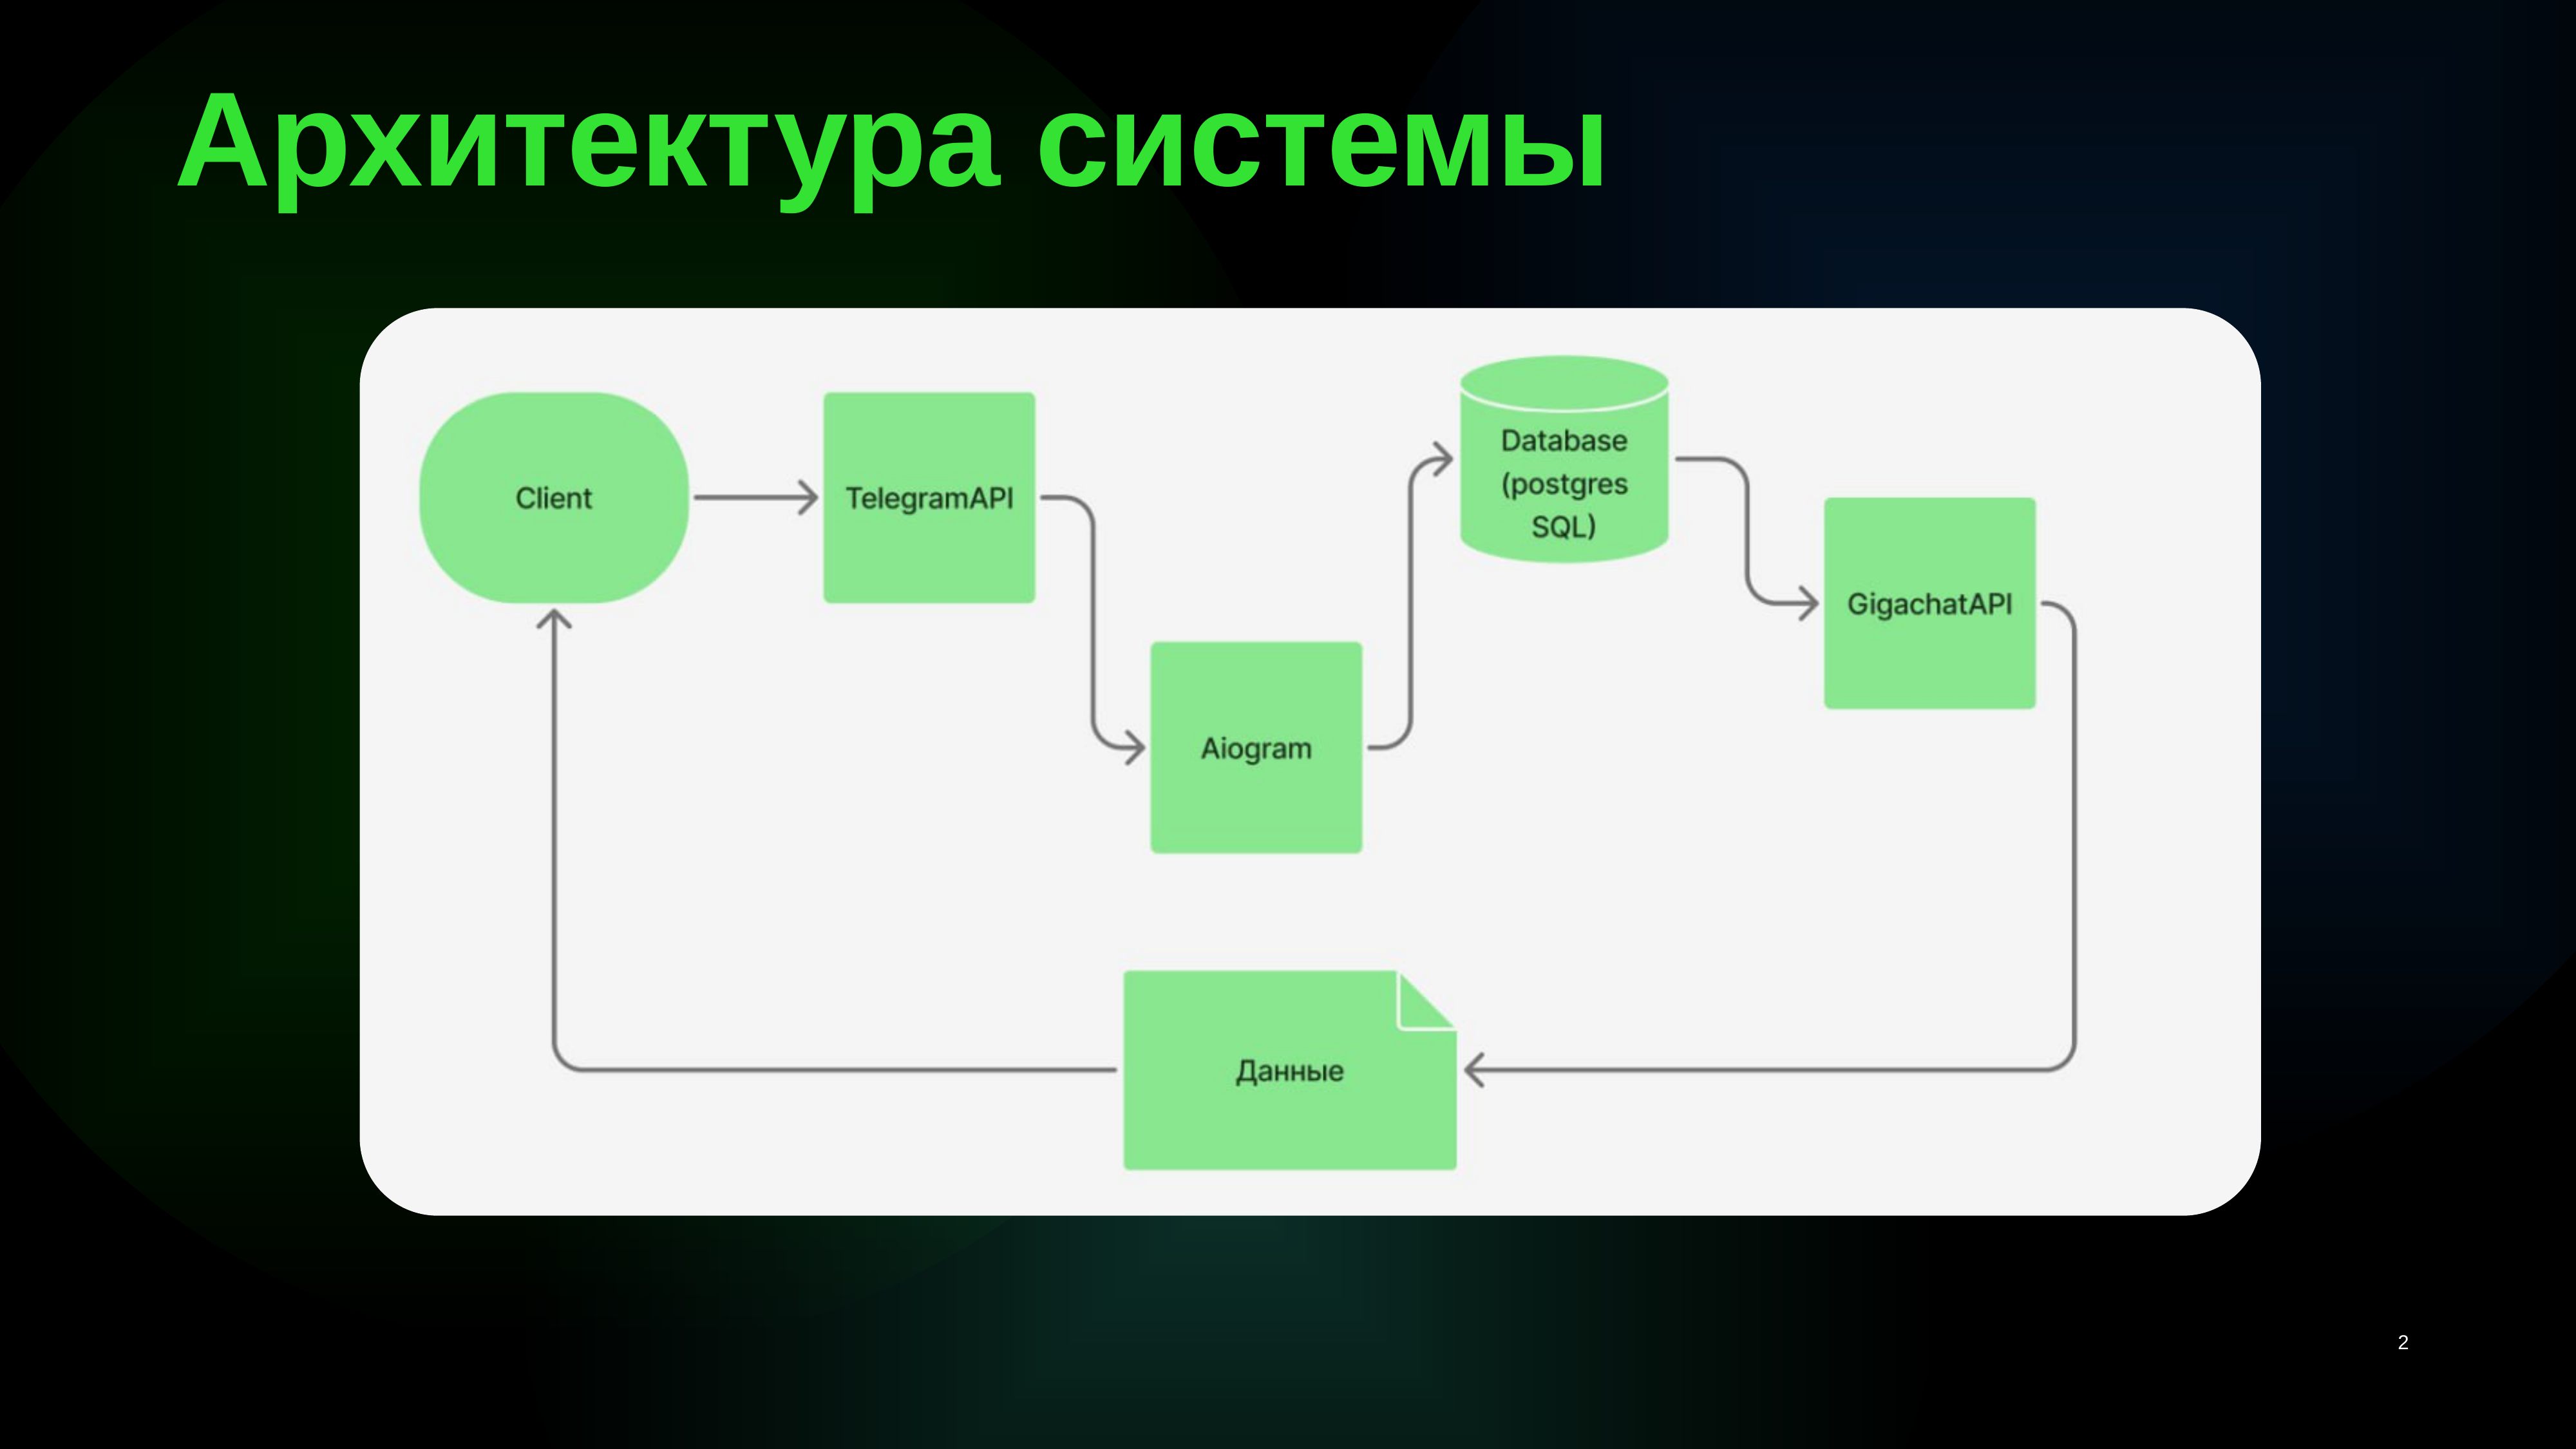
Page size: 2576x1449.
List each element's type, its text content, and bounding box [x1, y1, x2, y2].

text_box Архитектура системы [169, 90, 1616, 214]
text_box 2 [2392, 1321, 2414, 1359]
picture [359, 308, 2262, 1216]
